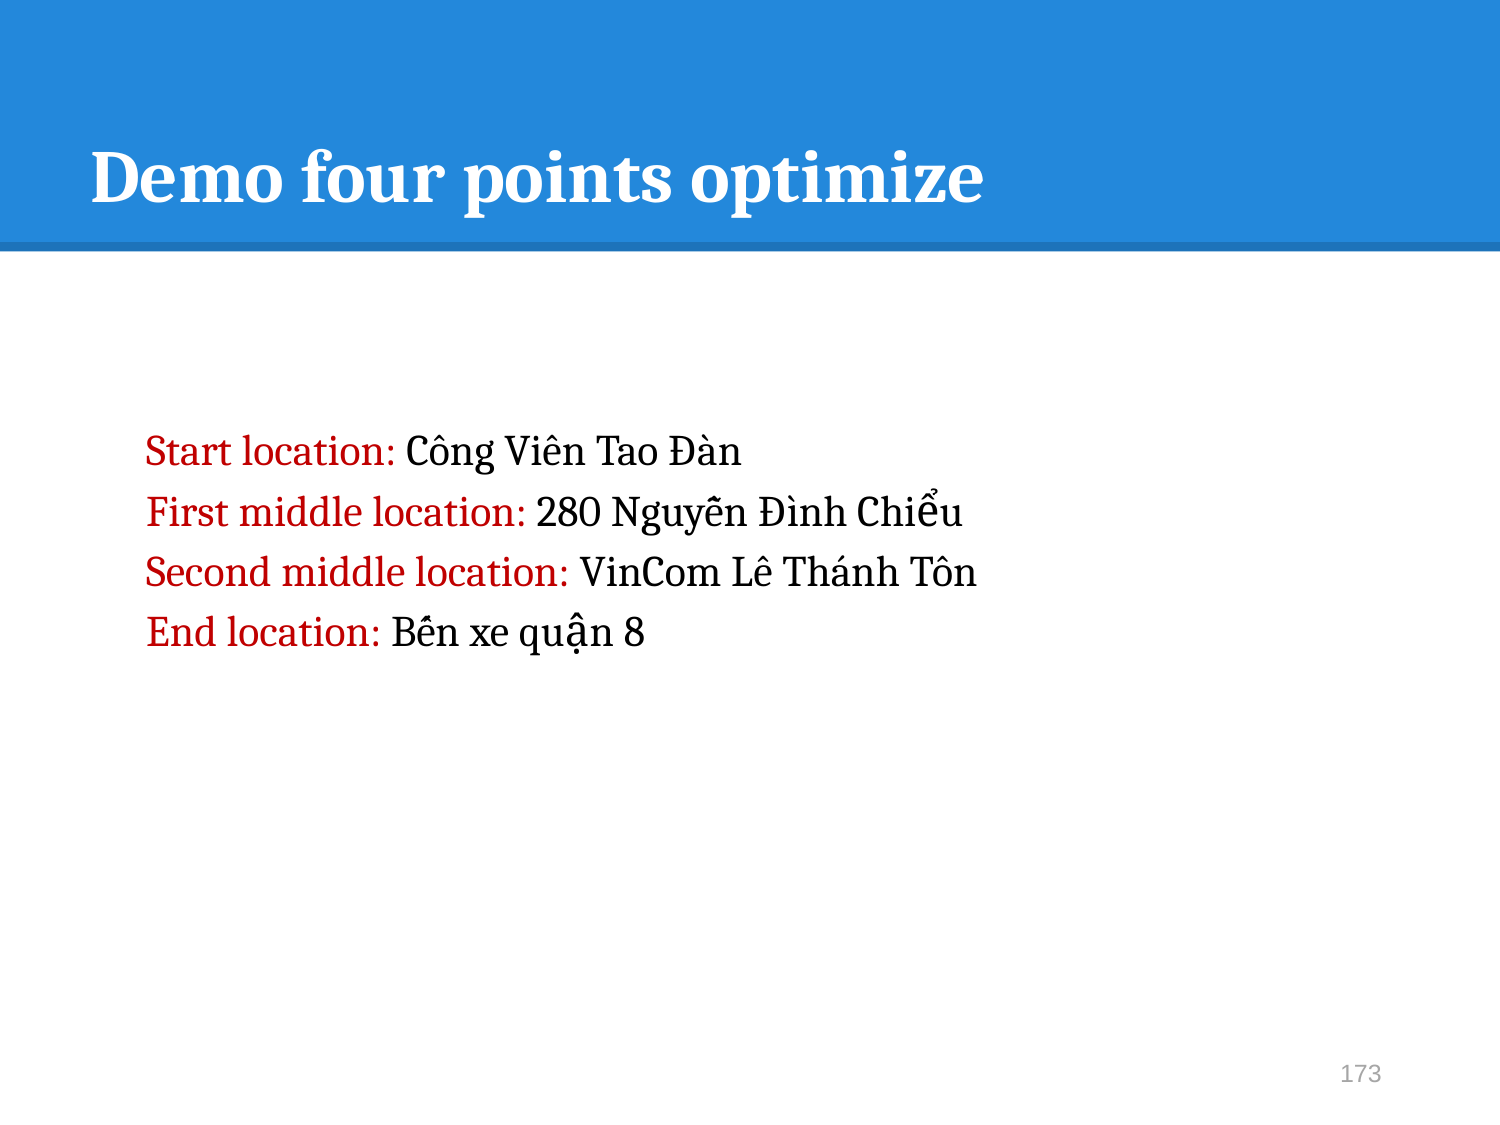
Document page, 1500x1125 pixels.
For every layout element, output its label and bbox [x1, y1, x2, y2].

slide_number [1059, 1042, 1397, 1103]
text_box [74, 414, 1237, 663]
title [75, 45, 1425, 233]
